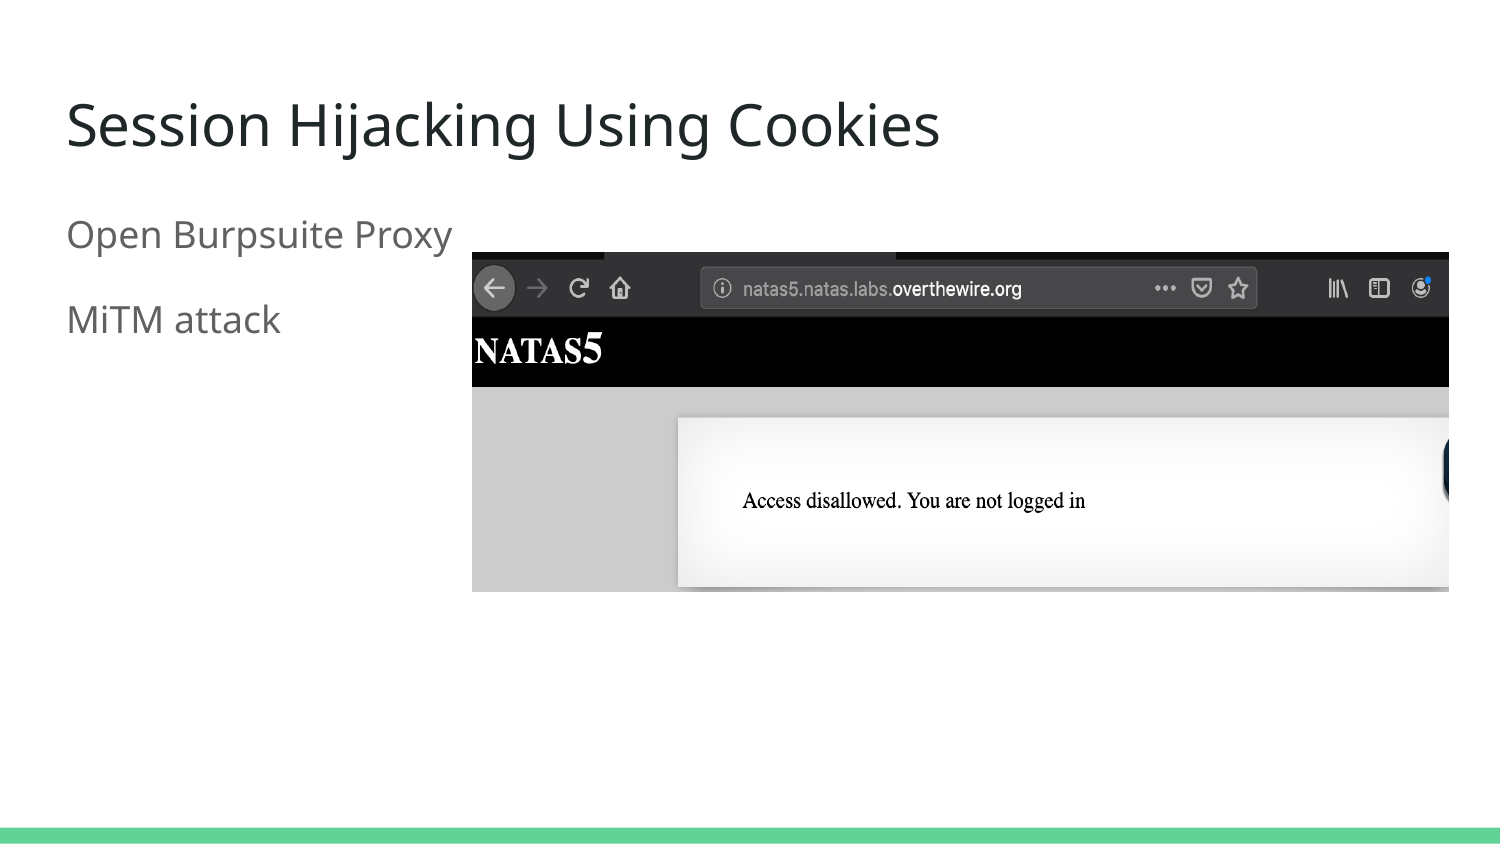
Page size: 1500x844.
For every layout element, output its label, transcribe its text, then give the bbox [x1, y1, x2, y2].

title Session Hijacking Using Cookies [51, 72, 1449, 167]
picture [471, 251, 1450, 592]
list Open Burpsuite Proxy MiTM attack [51, 189, 1449, 750]
